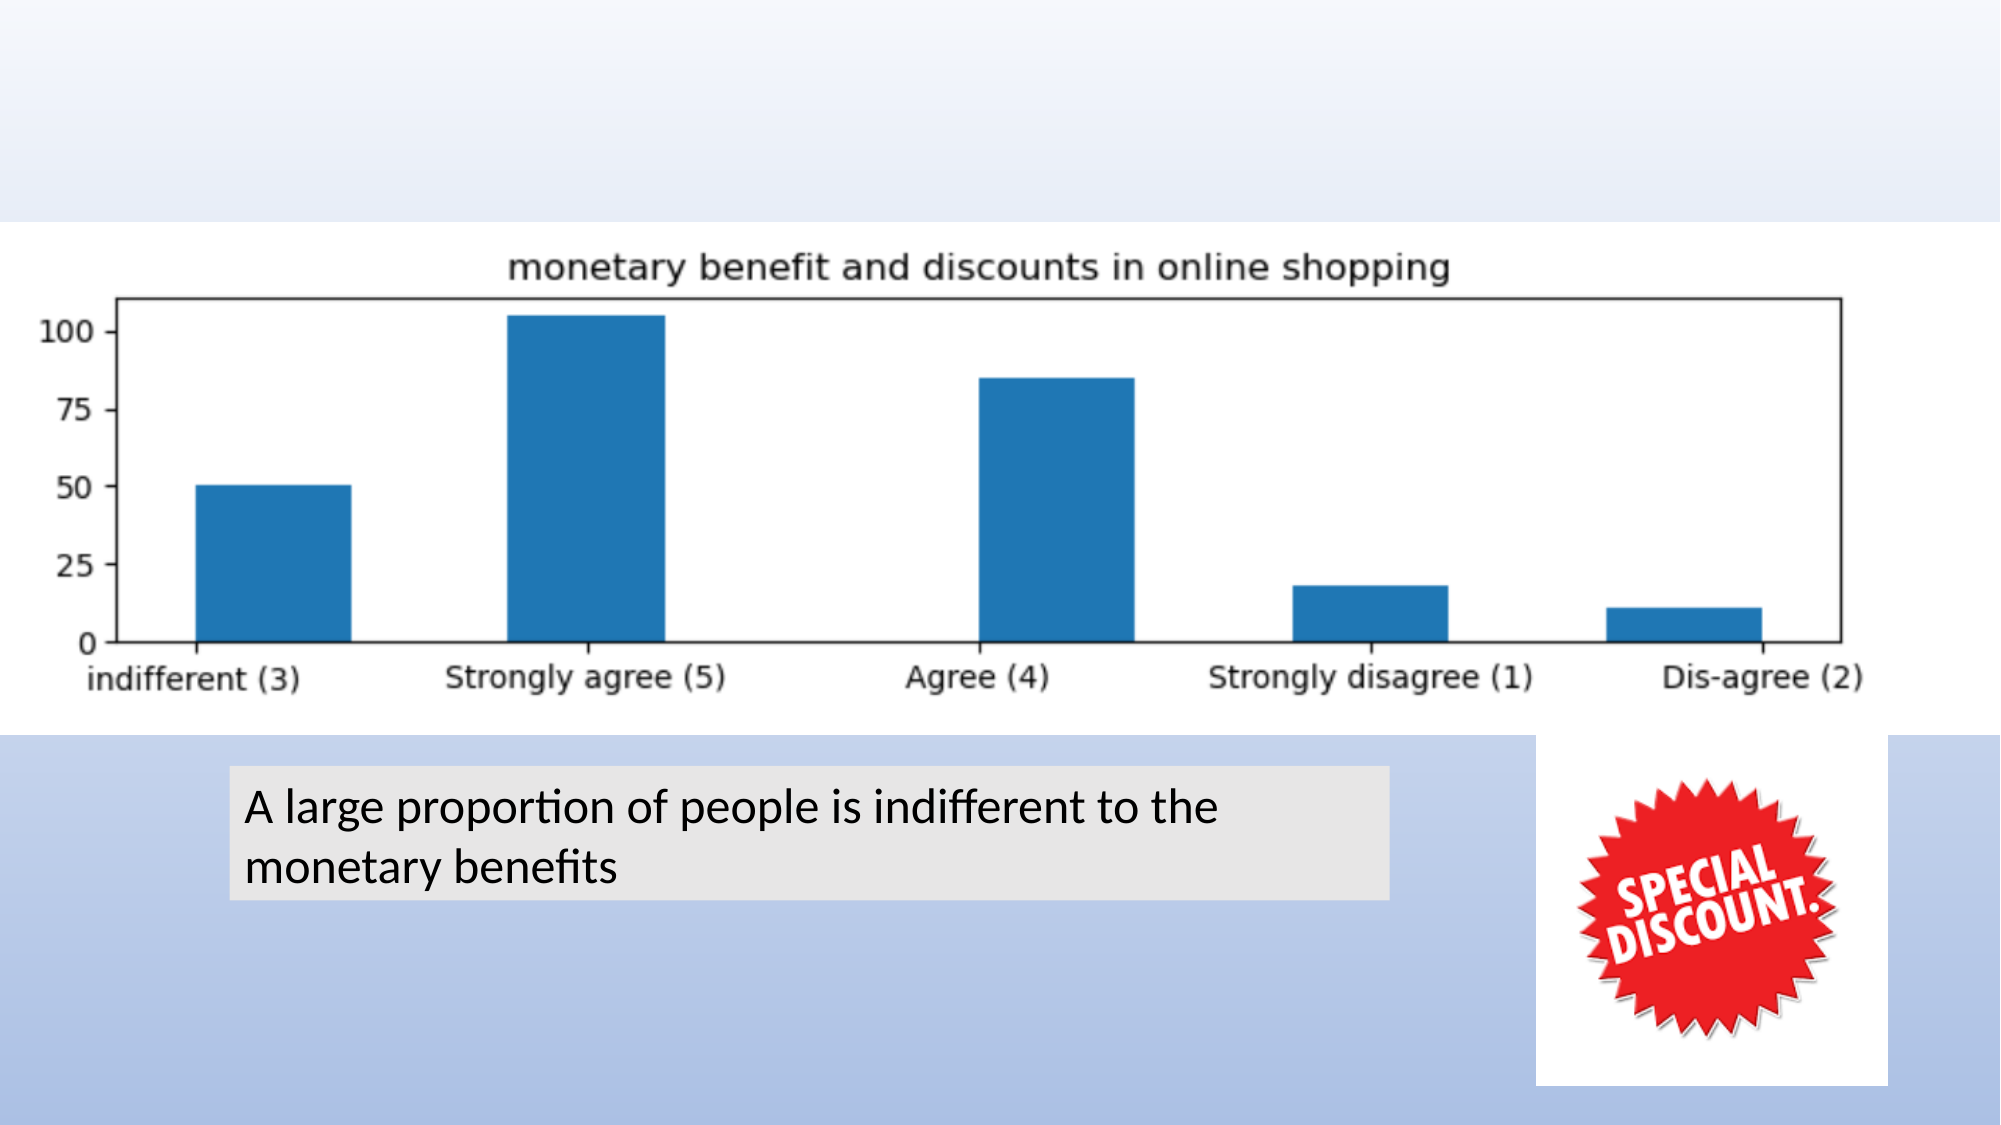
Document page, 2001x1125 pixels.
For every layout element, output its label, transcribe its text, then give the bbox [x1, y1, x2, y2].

picture [0, 222, 2000, 1086]
text_box A large proportion of people is indifferent to the monetary benefits [229, 765, 1390, 901]
